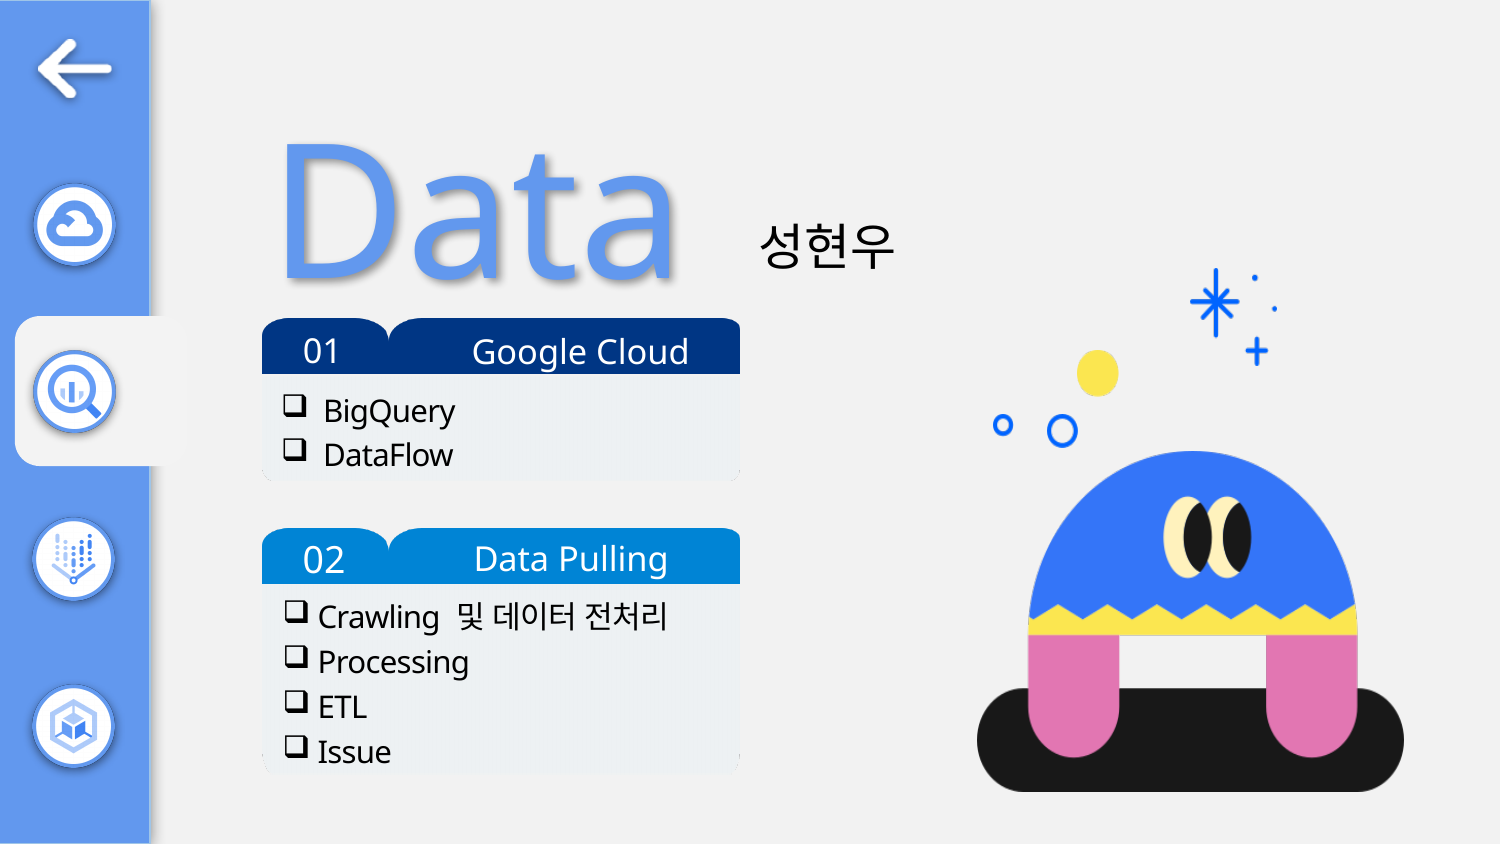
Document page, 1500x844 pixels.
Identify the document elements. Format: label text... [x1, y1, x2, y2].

text_box [14, 316, 188, 467]
text_box Data [254, 84, 787, 324]
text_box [262, 527, 786, 776]
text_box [977, 268, 1404, 792]
picture [31, 684, 115, 768]
picture [32, 182, 116, 267]
text_box [0, 0, 150, 844]
picture [32, 350, 116, 434]
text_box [262, 317, 741, 483]
text_box 성현우 [686, 207, 970, 283]
picture [31, 517, 115, 601]
picture [36, 38, 112, 99]
